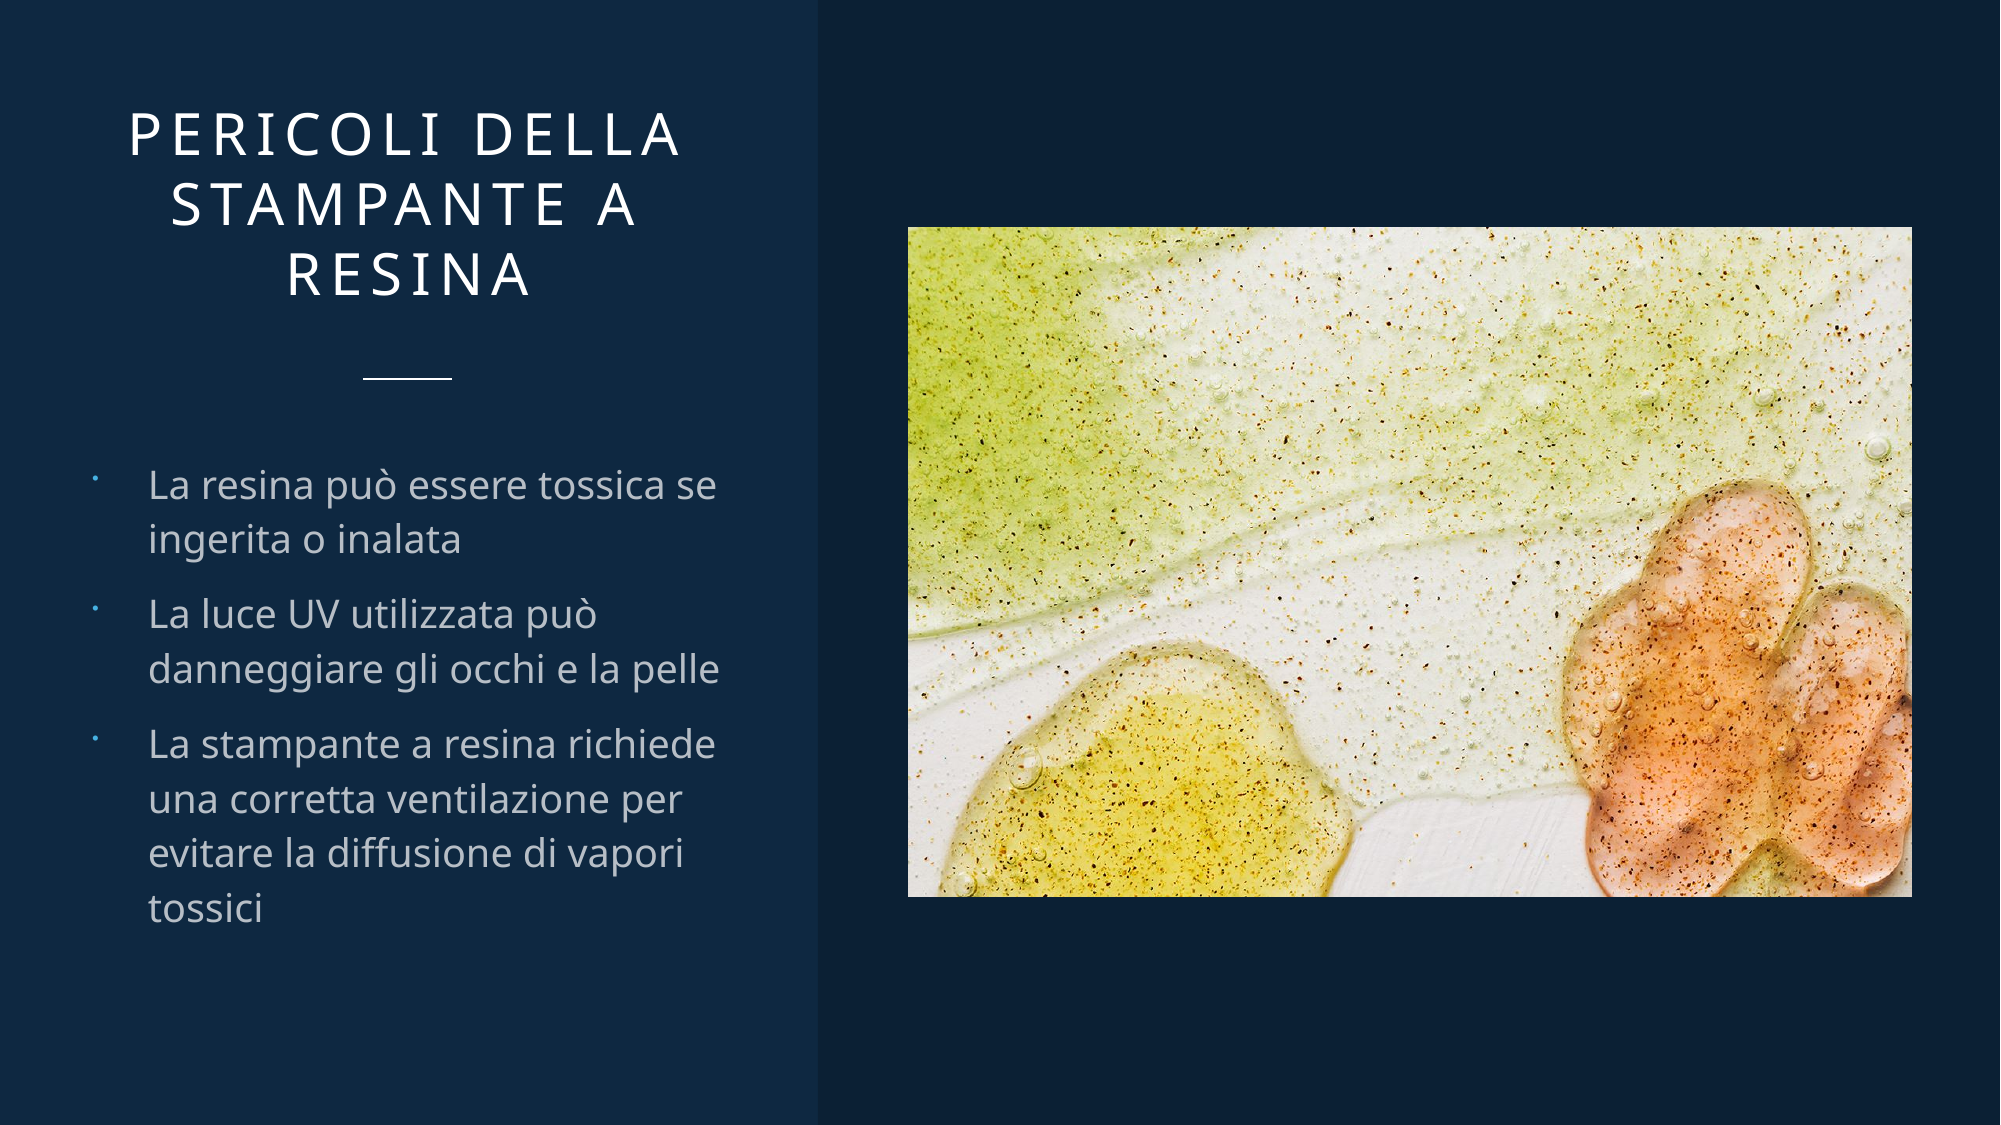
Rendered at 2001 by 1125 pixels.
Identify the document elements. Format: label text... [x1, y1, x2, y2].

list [908, 227, 1912, 898]
list La resina può essere tossica se ingerita o inalata La luce UV utilizzata può danneggiare gli occhi e la pelle La stampante a resina richiede una corretta ventilazione per evitare la diffusione di vapori tossici [88, 452, 727, 947]
title Pericoli della stampante a resina [88, 88, 727, 307]
text_box [817, 0, 2000, 1125]
text_box [0, 0, 817, 1125]
